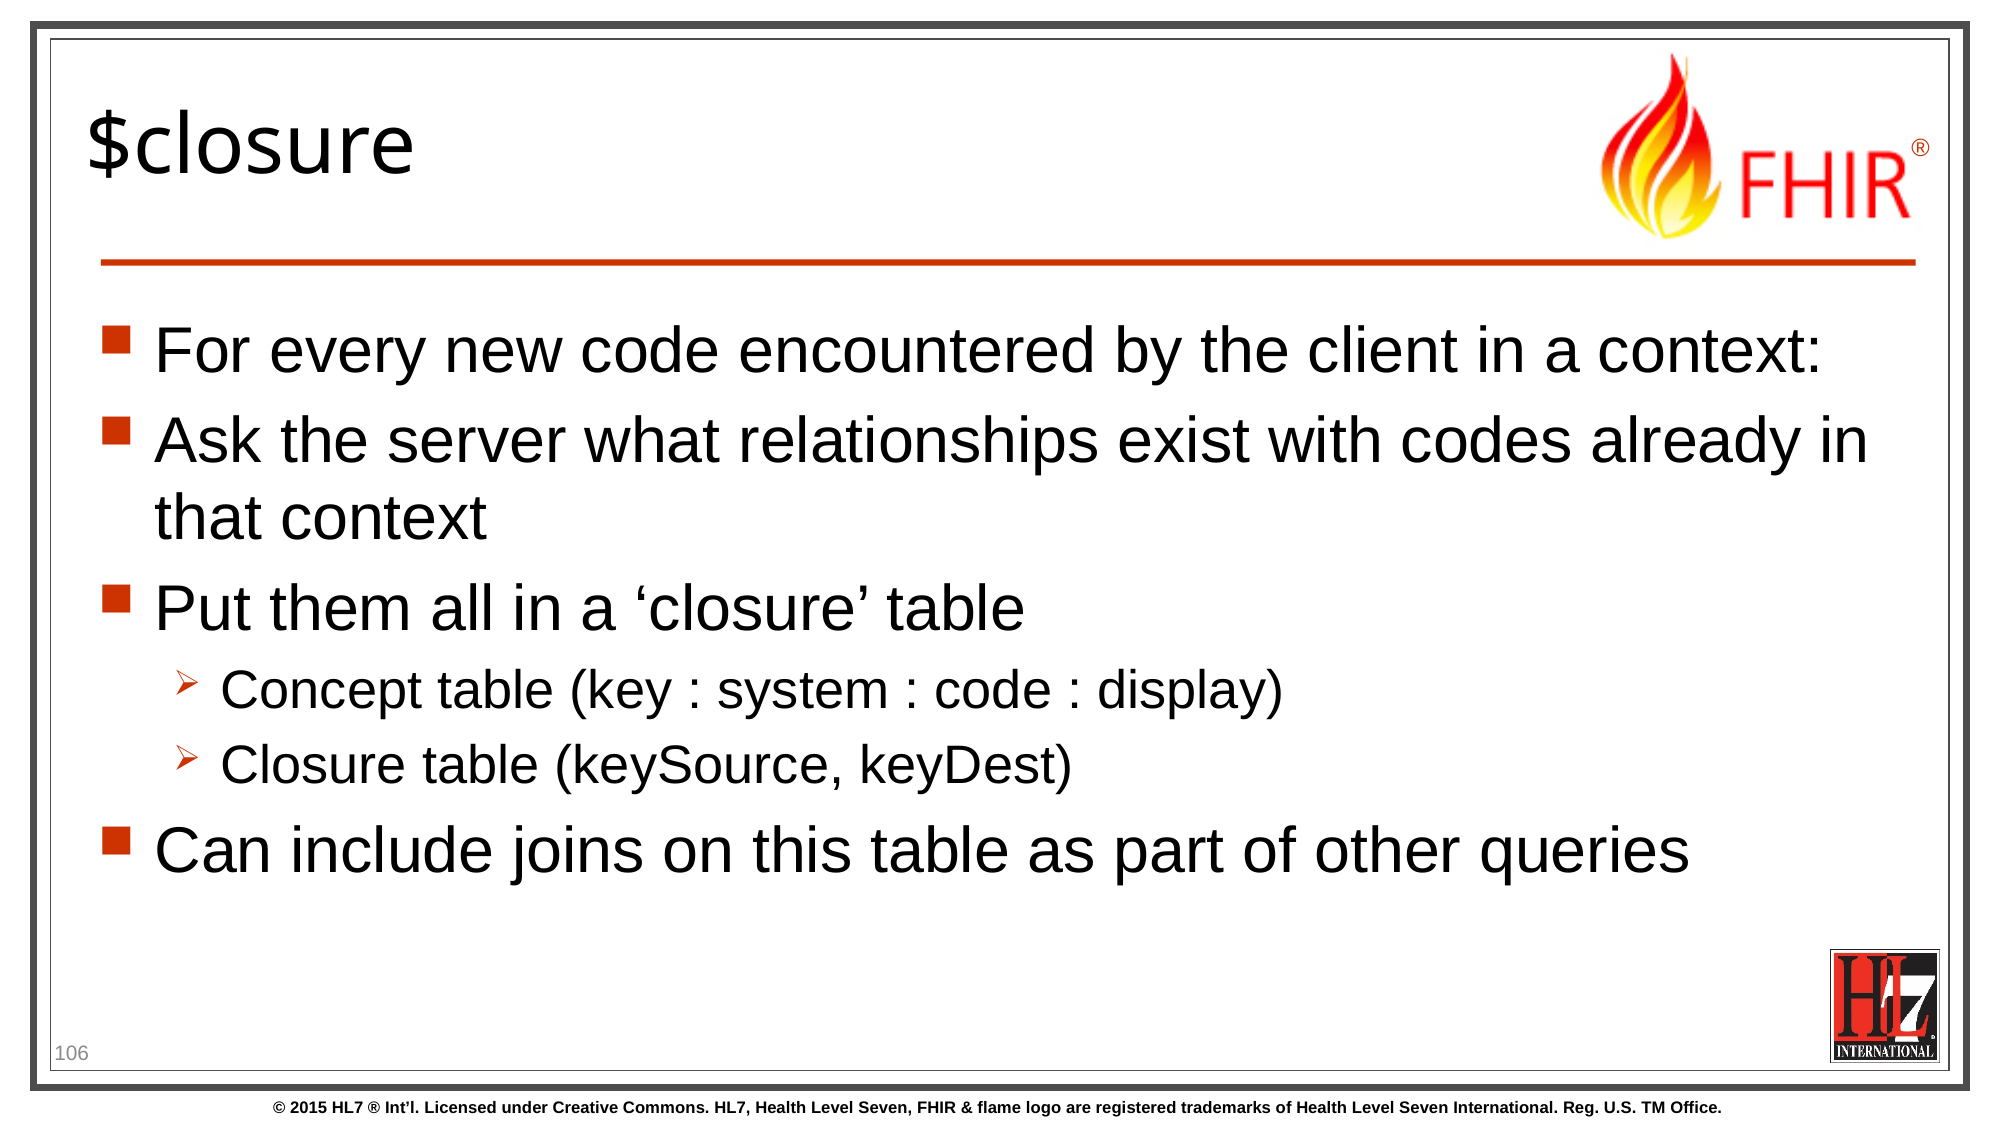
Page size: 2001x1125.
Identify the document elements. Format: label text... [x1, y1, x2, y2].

picture [1830, 949, 1940, 1063]
picture [1588, 42, 1923, 249]
title $closure [70, 54, 1595, 244]
slide_number 106 [39, 1034, 197, 1071]
list For every new code encountered by the client in a context: Ask the server what relationships exist with codes already in that context Put them all in a ‘closure’ table Concept table (key : system : code : display) Closure table (keySource, keyDest) Can include joins on this table as part of other queries [83, 299, 1917, 1059]
